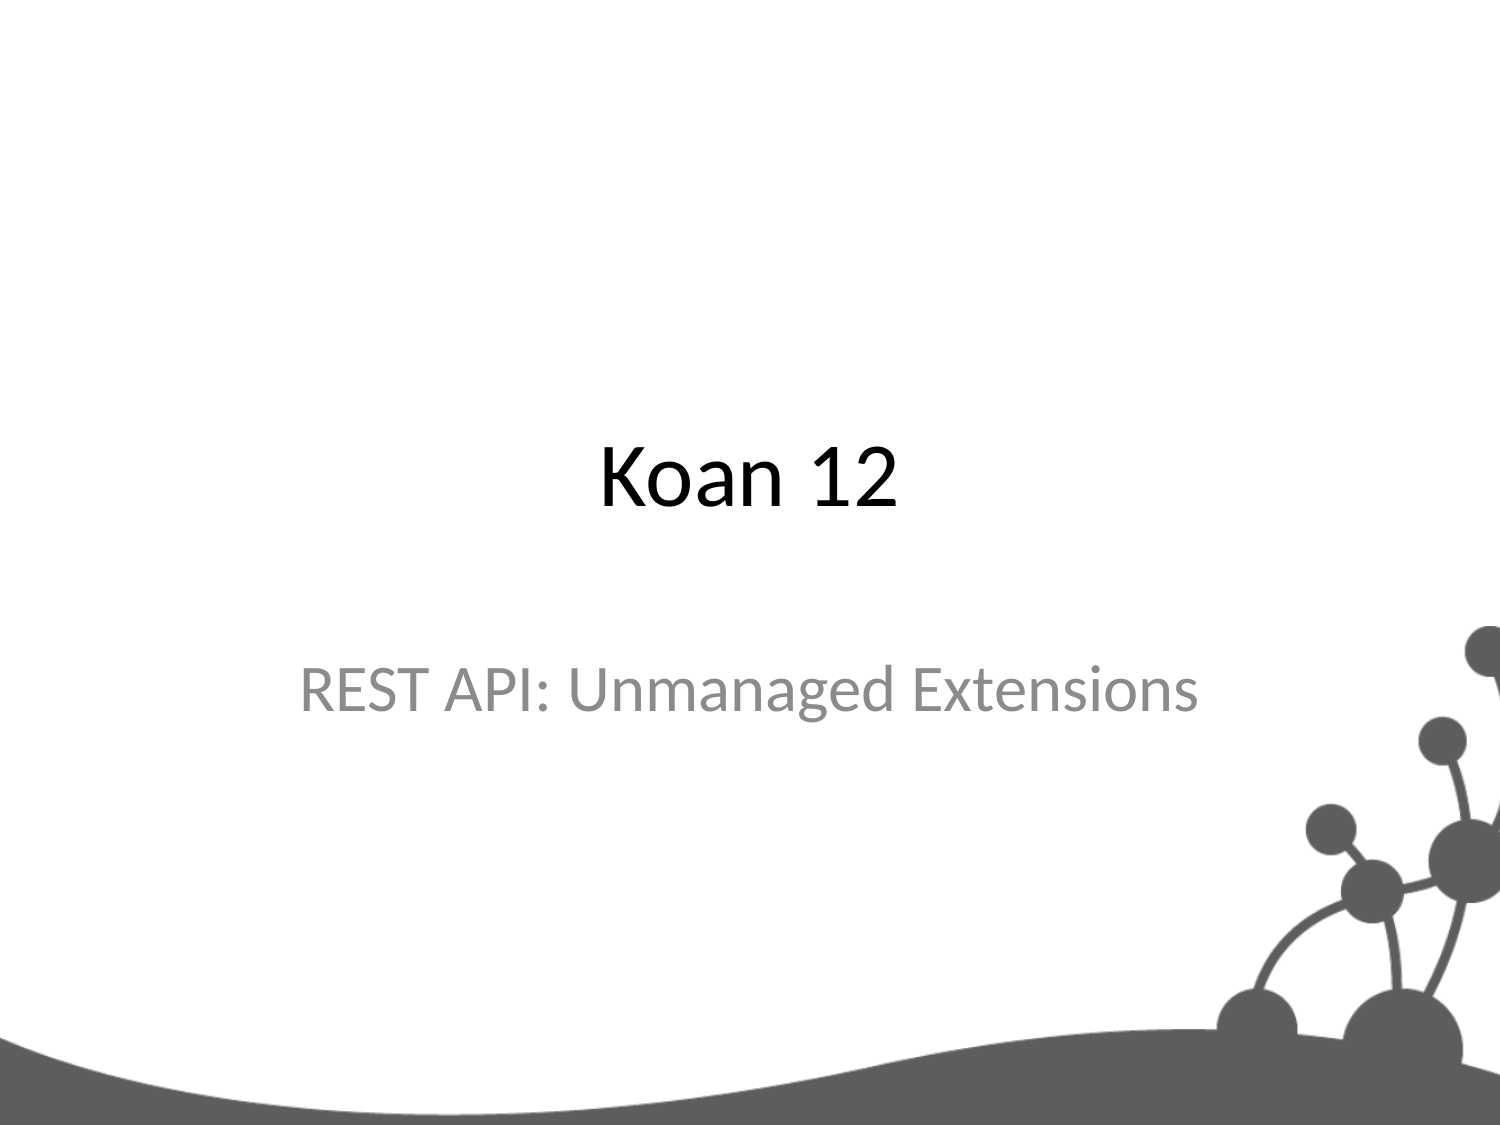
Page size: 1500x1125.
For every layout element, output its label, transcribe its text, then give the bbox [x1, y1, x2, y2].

title Koan 12 [112, 349, 1388, 591]
subtitle REST API: Unmanaged Extensions [225, 637, 1275, 925]
